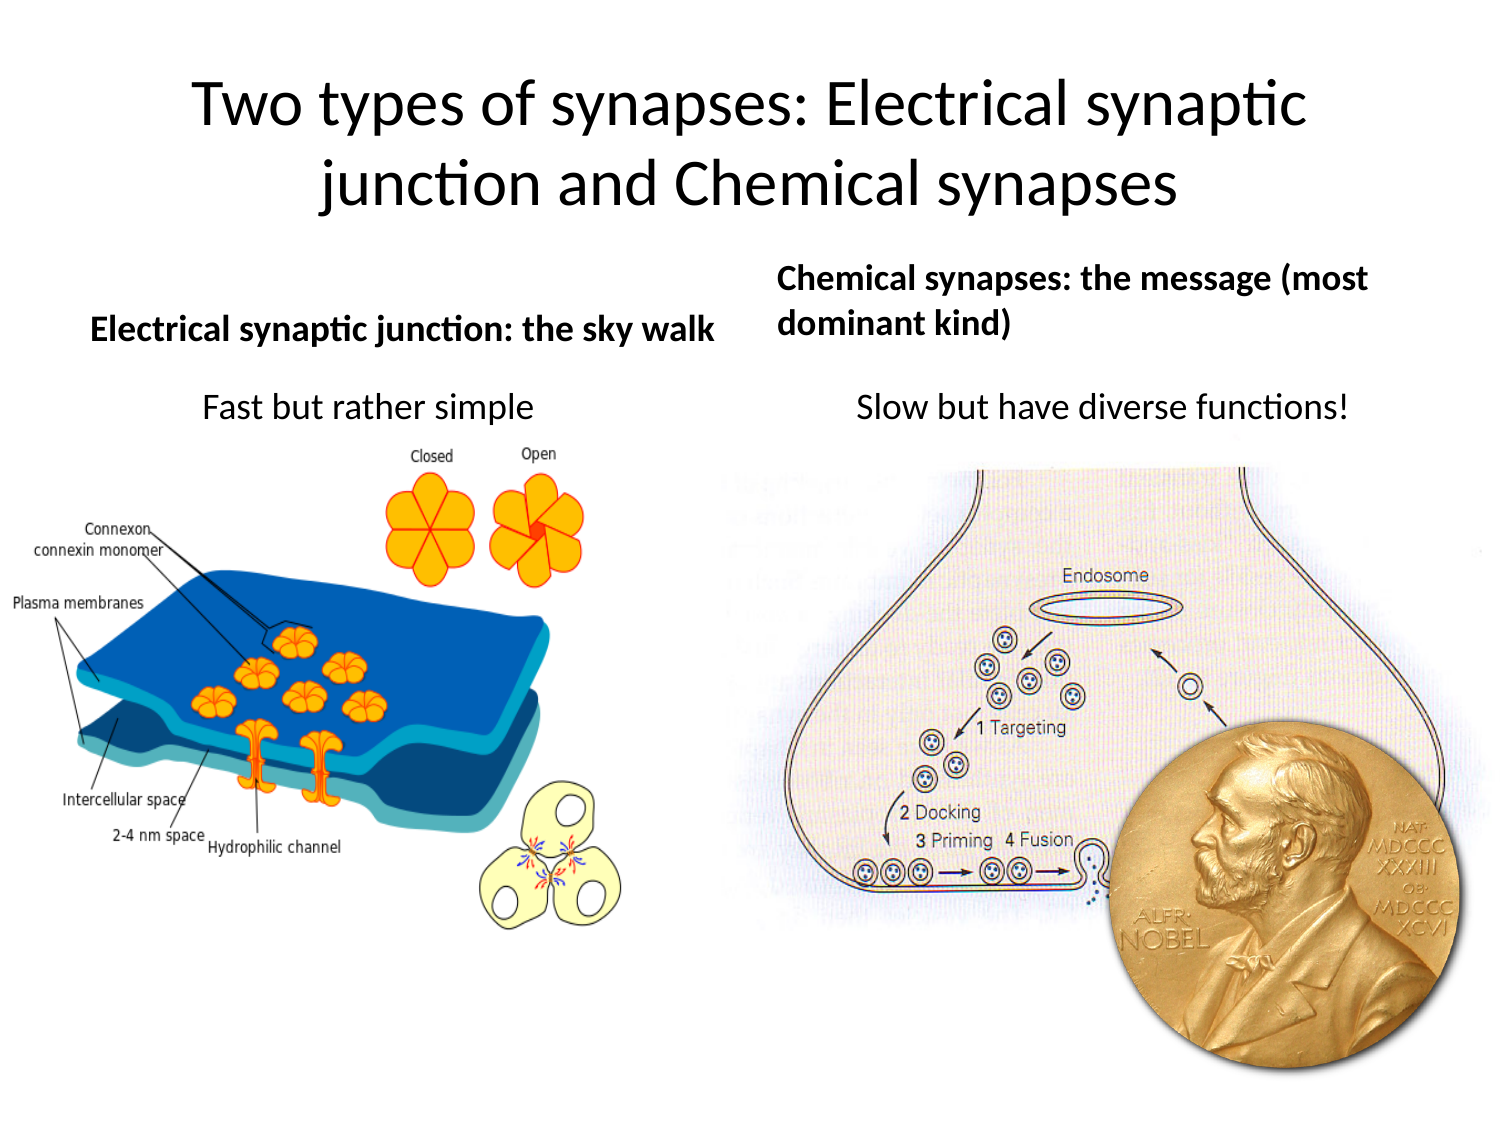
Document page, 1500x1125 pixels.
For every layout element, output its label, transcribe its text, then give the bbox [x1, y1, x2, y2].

title Two types of synapses: Electrical synaptic junction and Chemical synapses [75, 45, 1425, 233]
picture [720, 430, 1500, 1082]
list Electrical synaptic junction: the sky walk [75, 251, 738, 357]
list Chemical synapses: the message (most dominant kind) [761, 245, 1425, 350]
text_box Slow but have diverse functions! [841, 374, 1380, 428]
text_box Fast but rather simple [187, 374, 563, 410]
picture [4, 412, 651, 952]
